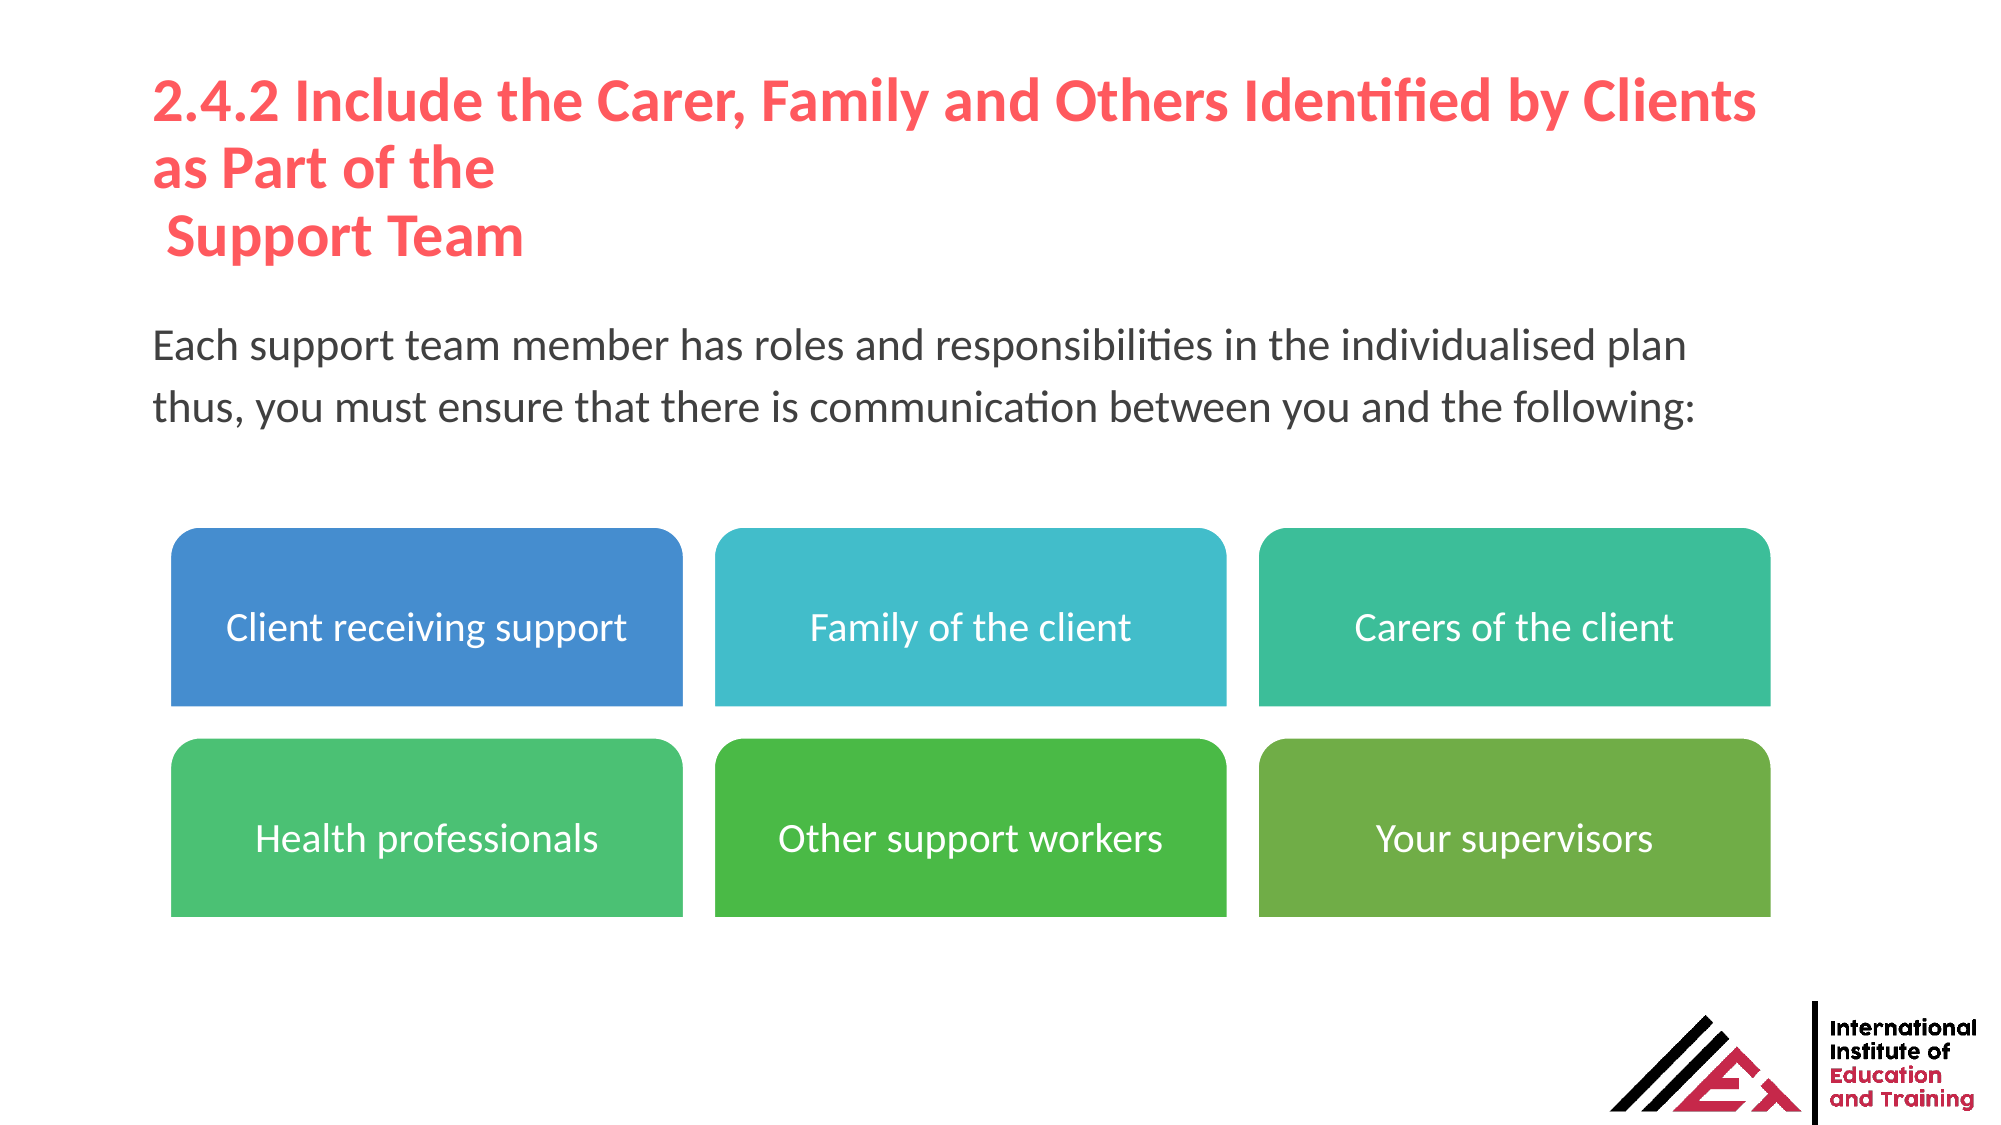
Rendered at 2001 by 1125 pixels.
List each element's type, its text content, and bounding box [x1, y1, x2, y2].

picture [1609, 1001, 1976, 1125]
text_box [169, 448, 1772, 997]
list Each support team member has roles and responsibilities in the individualised plan thus, you must ensure that there is communication between you and the following: [137, 299, 1793, 1014]
title 2.4.2 Include the Carer, Family and Others Identified by Clients as Part of the Support Team [137, 59, 1793, 278]
